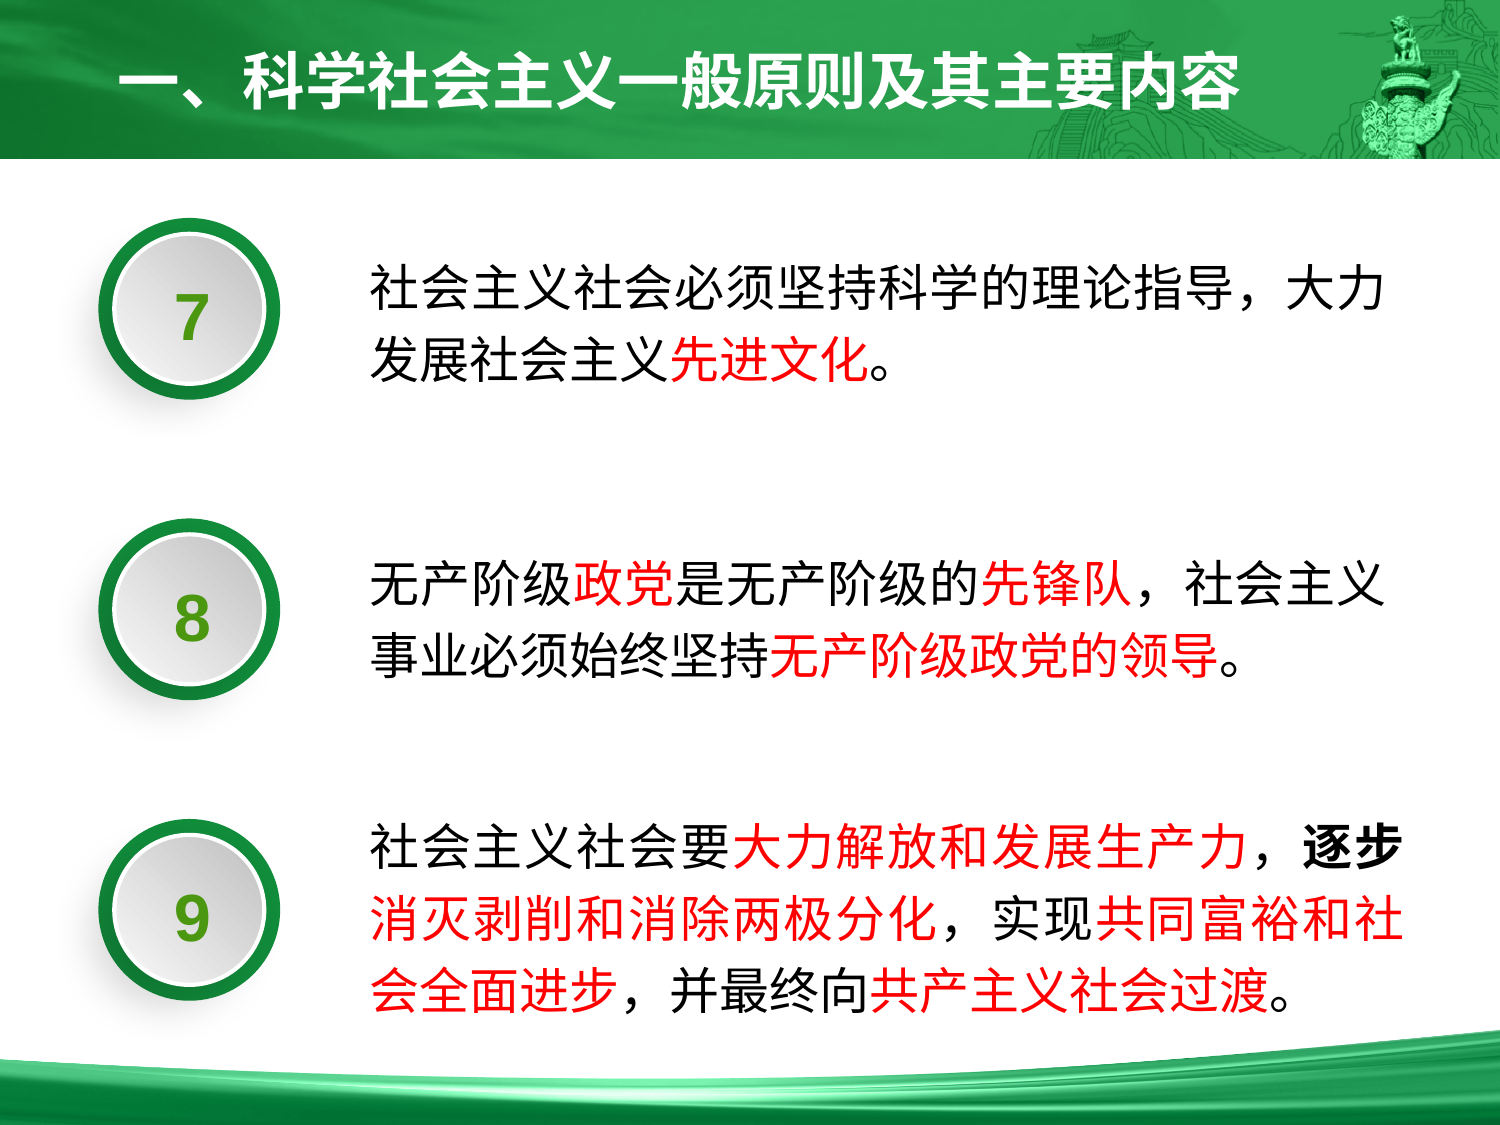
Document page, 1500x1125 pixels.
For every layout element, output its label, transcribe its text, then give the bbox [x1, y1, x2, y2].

text_box 无产阶级政党是无产阶级的先锋队，社会主义事业必须始终坚持无产阶级政党的领导。 [354, 532, 1402, 692]
text_box 社会主义社会必须坚持科学的理论指导，大力发展社会主义先进文化。 [354, 237, 1402, 396]
picture [0, 0, 1500, 159]
text_box 社会主义社会要大力解放和发展生产力，逐步消灭剥削和消除两极分化，实现共同富裕和社会全面进步，并最终向共产主义社会过渡。 [354, 796, 1419, 1028]
text_box 一、科学社会主义一般原则及其主要内容 [0, 34, 1361, 125]
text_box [98, 818, 281, 1001]
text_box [98, 217, 281, 400]
picture [0, 1027, 1500, 1125]
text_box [98, 518, 281, 701]
